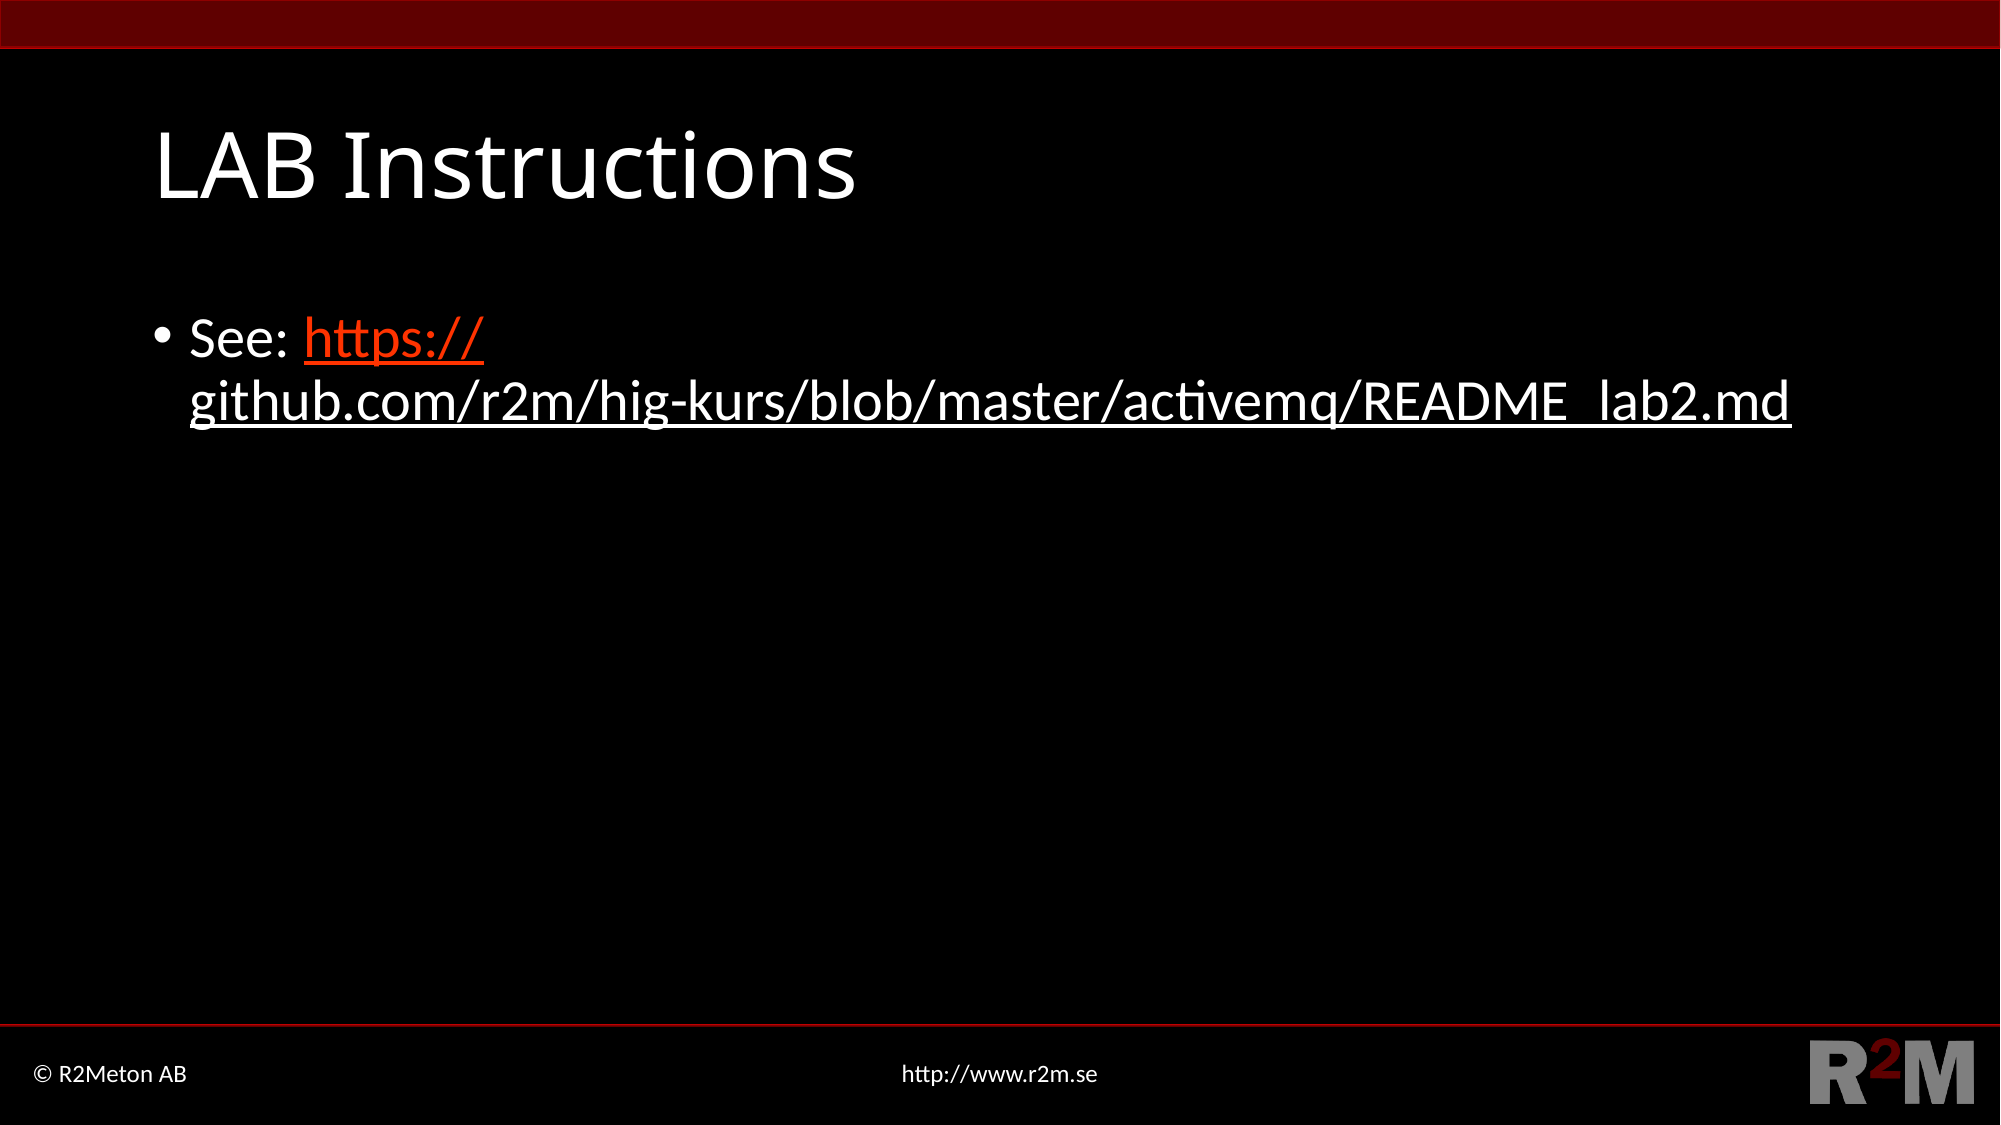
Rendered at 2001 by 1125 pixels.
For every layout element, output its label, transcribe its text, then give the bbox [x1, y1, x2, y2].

title LAB Instructions [137, 59, 1863, 278]
footer http://www.r2m.se [662, 1042, 1338, 1103]
list See: https://github.com/r2m/hig-kurs/blob/master/activemq/README_lab2.md [137, 299, 1863, 1014]
slide_number © R2Meton AB [17, 1042, 468, 1103]
picture [1810, 1038, 1974, 1104]
